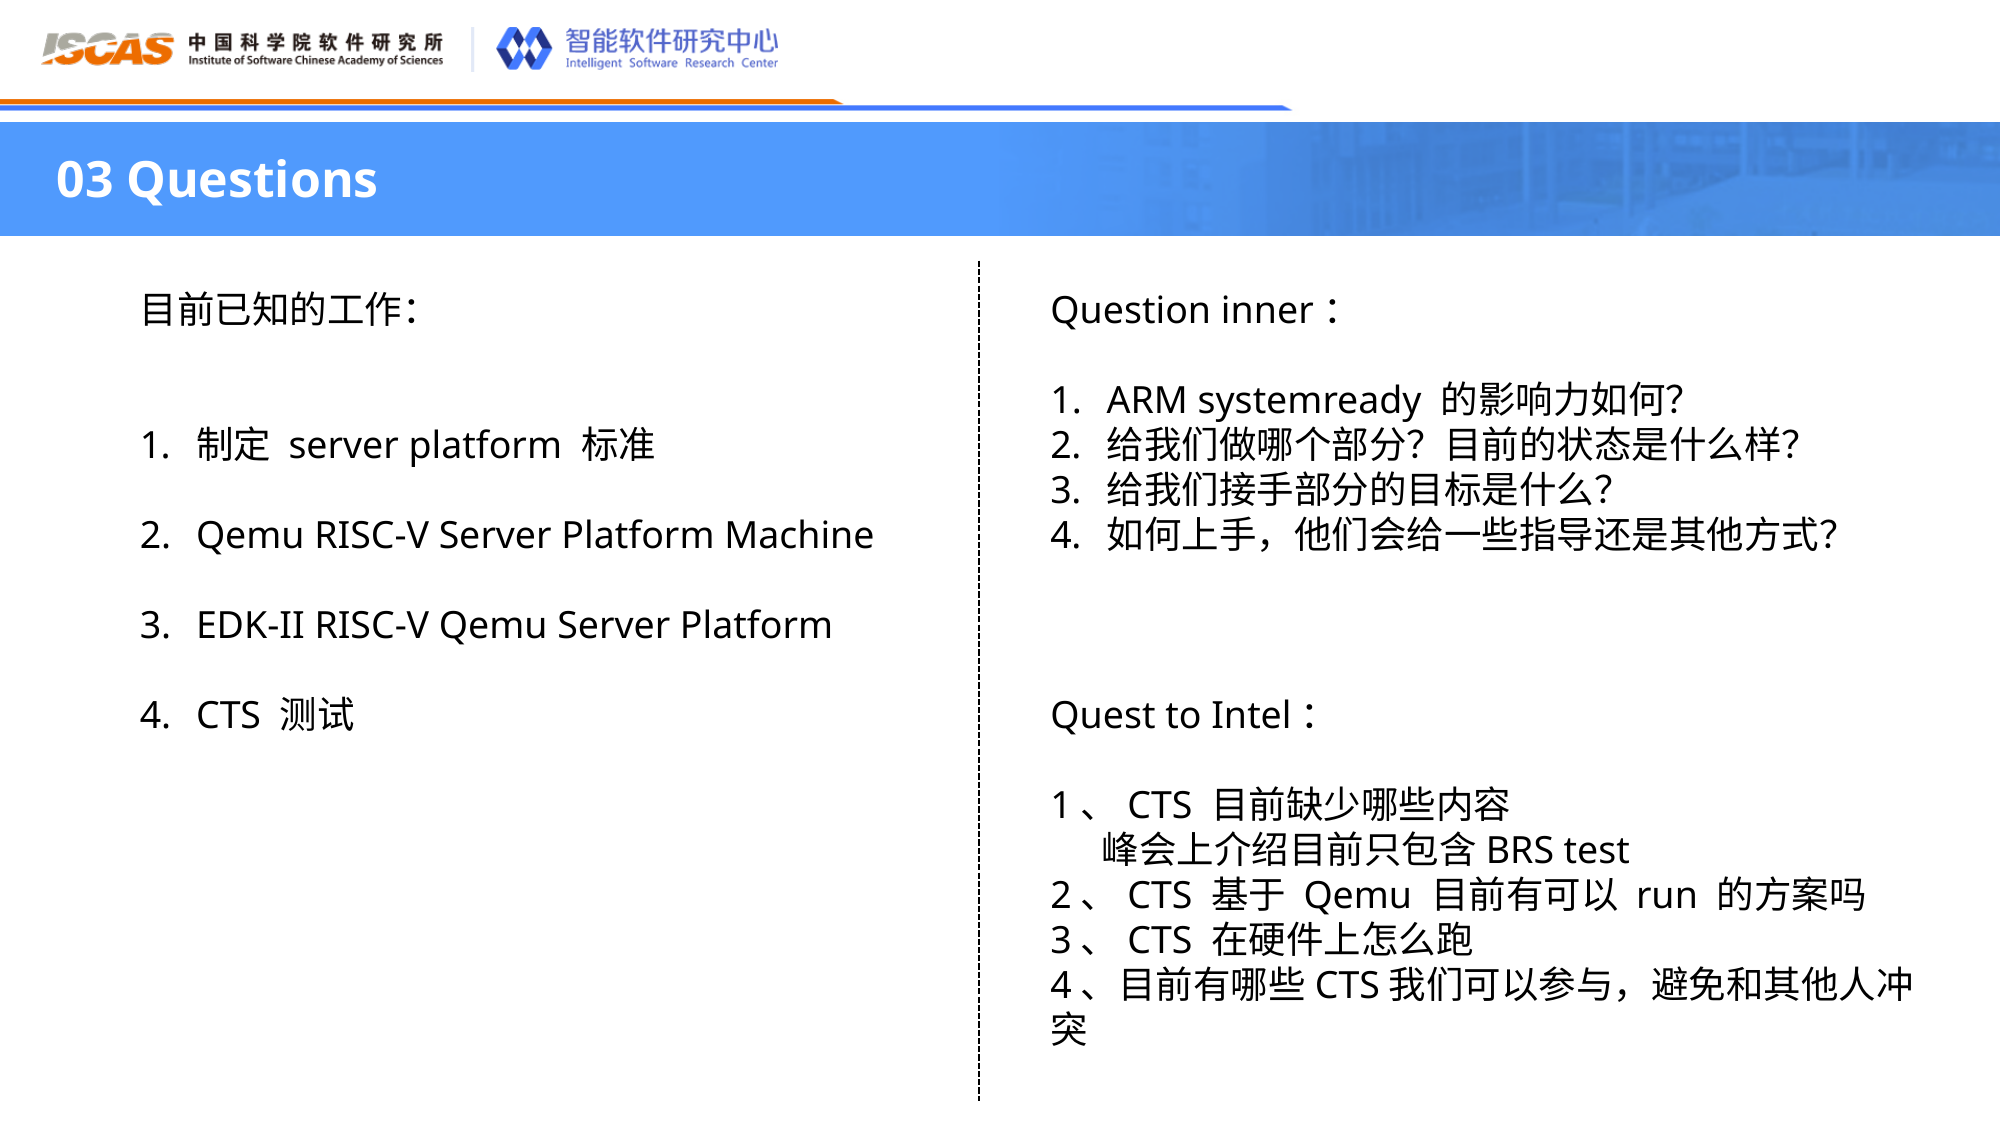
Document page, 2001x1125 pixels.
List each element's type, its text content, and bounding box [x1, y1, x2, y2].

list 03 Questions [41, 146, 1271, 212]
text_box 目前已知的工作： 制定 server platform 标准 Qemu RISC-V Server Platform Machine EDK-II RISC-V Qemu Server Platform CTS 测试 [125, 279, 933, 1094]
picture [0, 0, 2000, 1125]
text_box Question inner： ARM systemready 的影响力如何？ 给我们做哪个部分？目前的状态是什么样？ 给我们接手部分的目标是什么？ 如何上手，他们会给一些指导还是其他方式？ Quest to Intel： 1、CTS 目前缺少哪些内容 峰会上介绍目前只包含BRS test 2、CTS 基于 Qemu 目前有可以 run 的方案吗 3、CTS 在硬件上怎么跑 4、目前有哪些CTS我们可以参与，避免和其他人冲突 [1035, 279, 1955, 1094]
